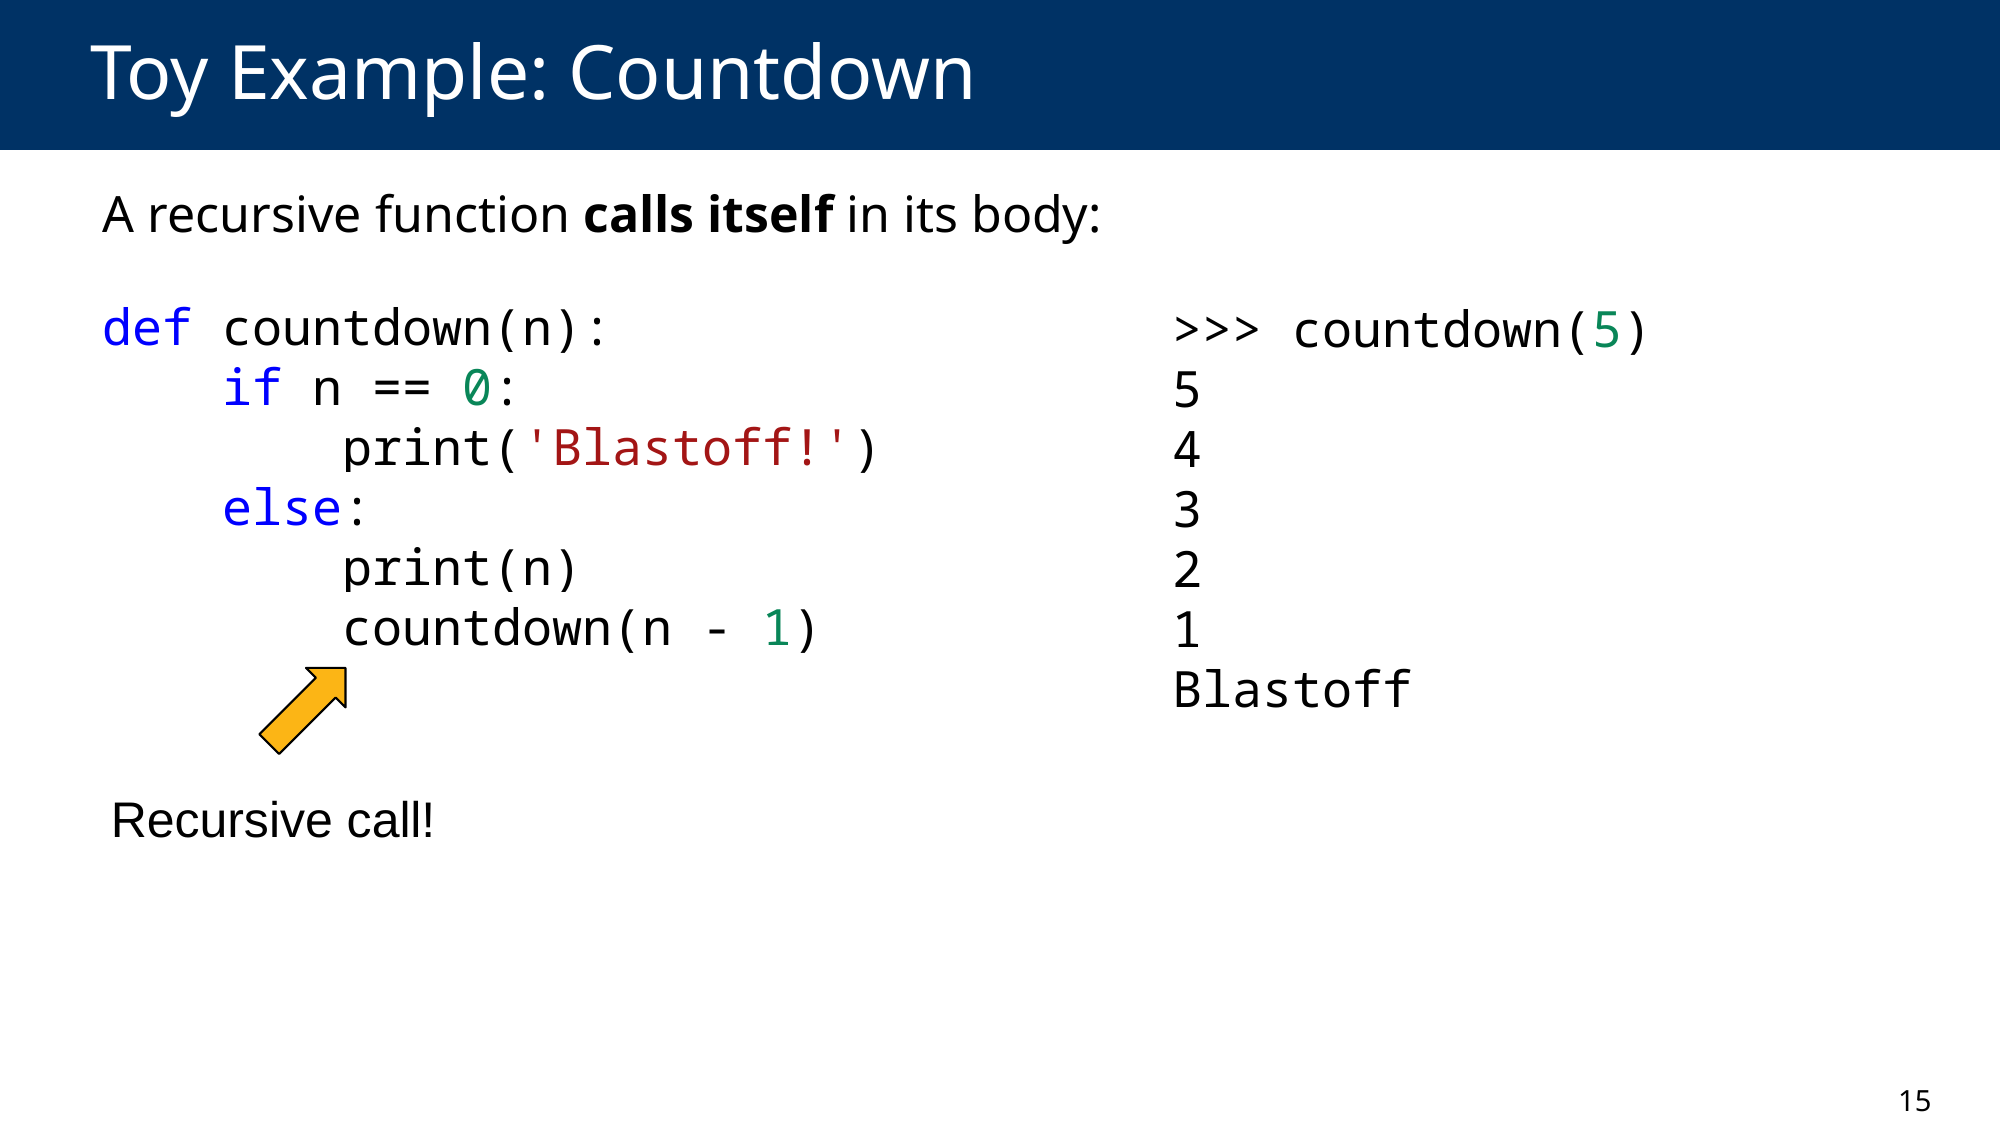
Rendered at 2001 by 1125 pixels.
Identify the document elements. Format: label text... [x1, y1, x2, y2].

text_box Recursive call! [96, 779, 581, 855]
text_box def countdown(n): if n == 0: print('Blastoff!') else: print(n) countdown(n - 1) [87, 288, 1061, 663]
text_box >>> countdown(5) 5 4 3 2 1 Blastoff [1157, 290, 2000, 786]
slide_number 15 [1883, 1074, 2000, 1125]
title Toy Example: Countdown [0, 0, 2000, 152]
list A recursive function calls itself in its body: [87, 174, 1928, 297]
text_box [259, 667, 346, 755]
